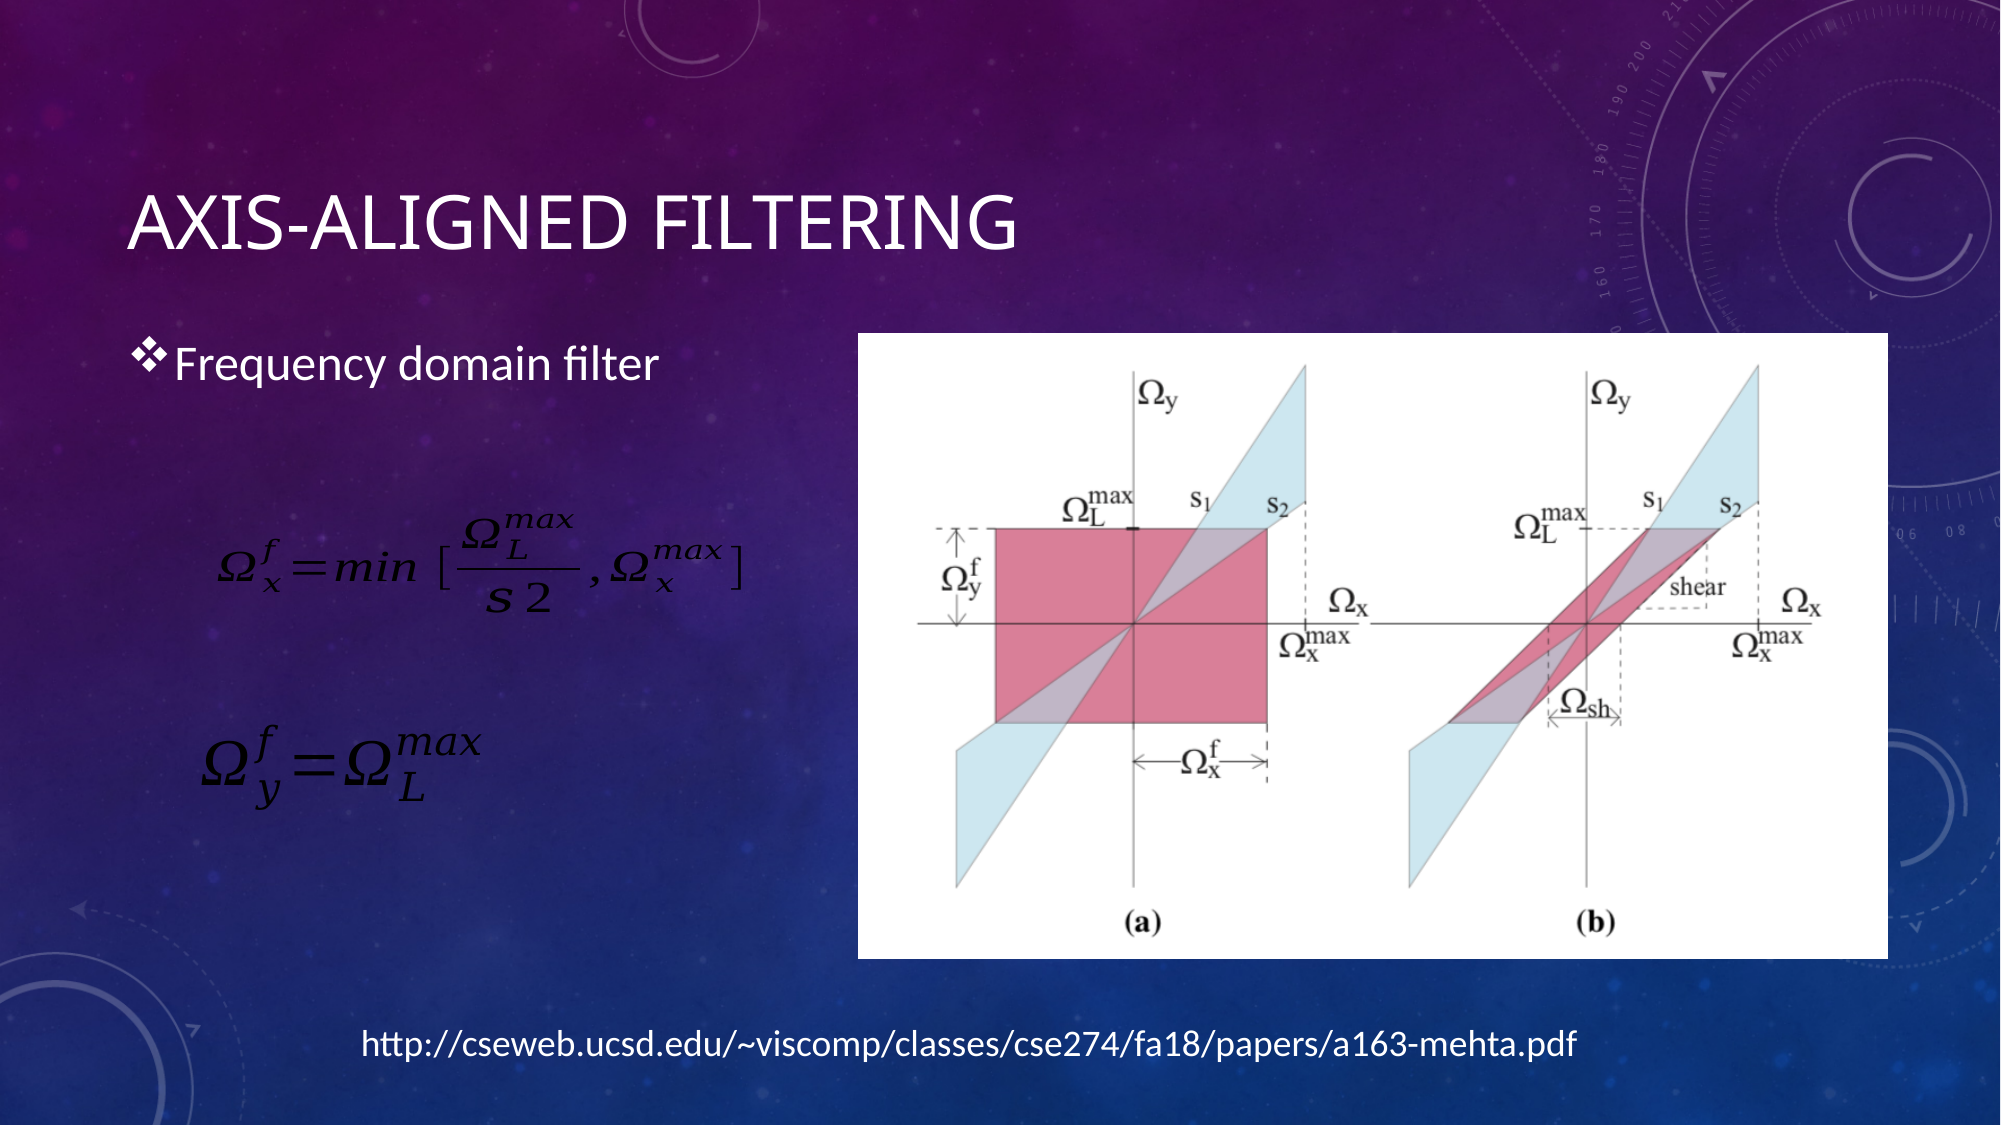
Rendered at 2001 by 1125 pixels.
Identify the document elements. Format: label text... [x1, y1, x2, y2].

list Frequency domain filter [112, 94, 1775, 693]
picture [0, 0, 2001, 1125]
text_box http://cseweb.ucsd.edu/~viscomp/classes/cse274/fa18/papers/a163-mehta.pdf [346, 1011, 1654, 1072]
